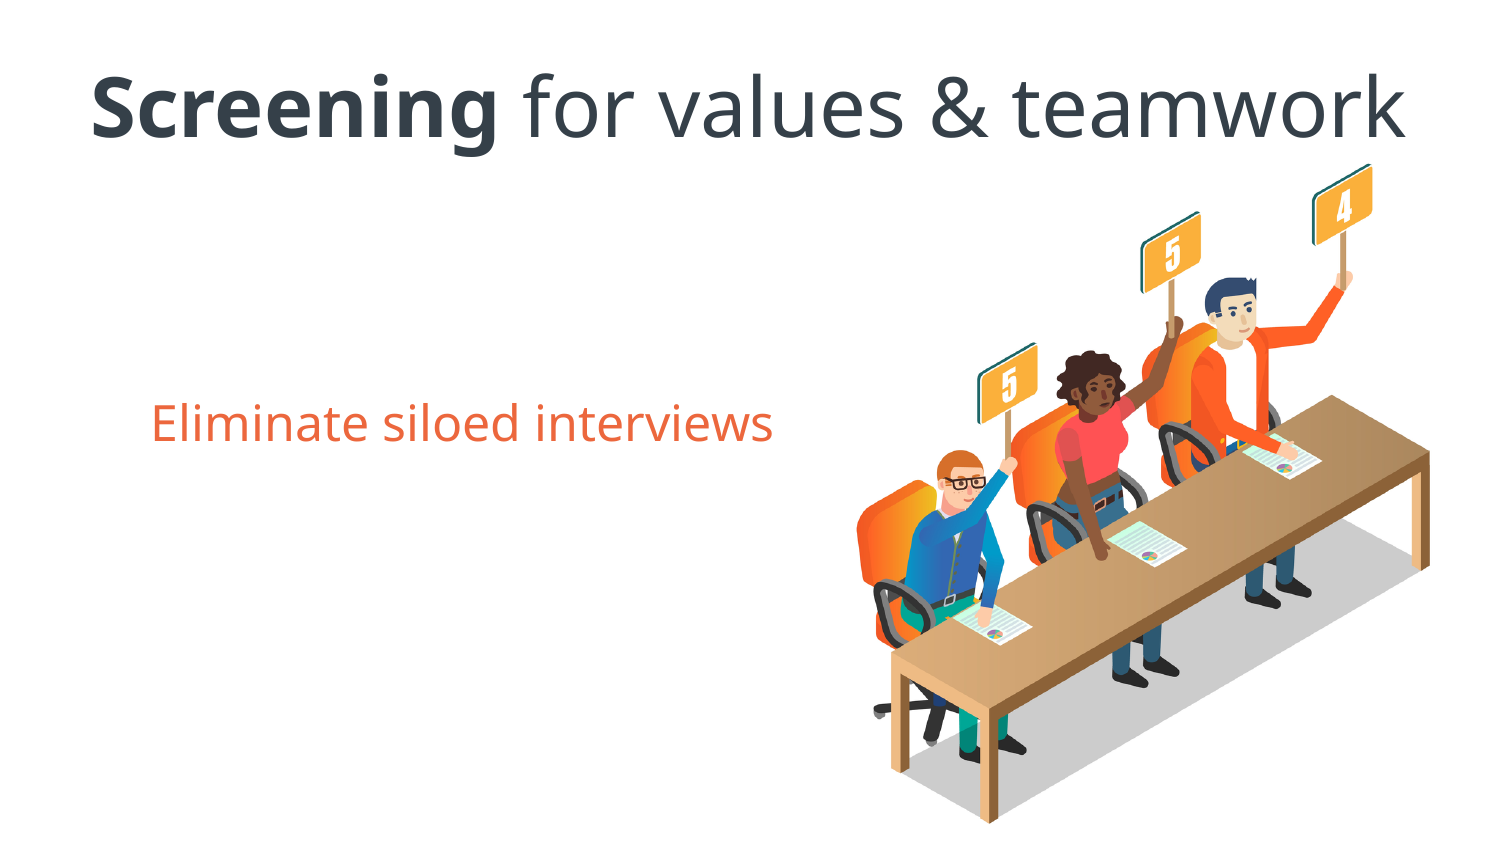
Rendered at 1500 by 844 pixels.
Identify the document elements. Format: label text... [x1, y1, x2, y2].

text_box Eliminate siloed interviews [37, 383, 832, 459]
picture [837, 140, 1463, 832]
title Screening for values & teamwork [73, 33, 1425, 175]
